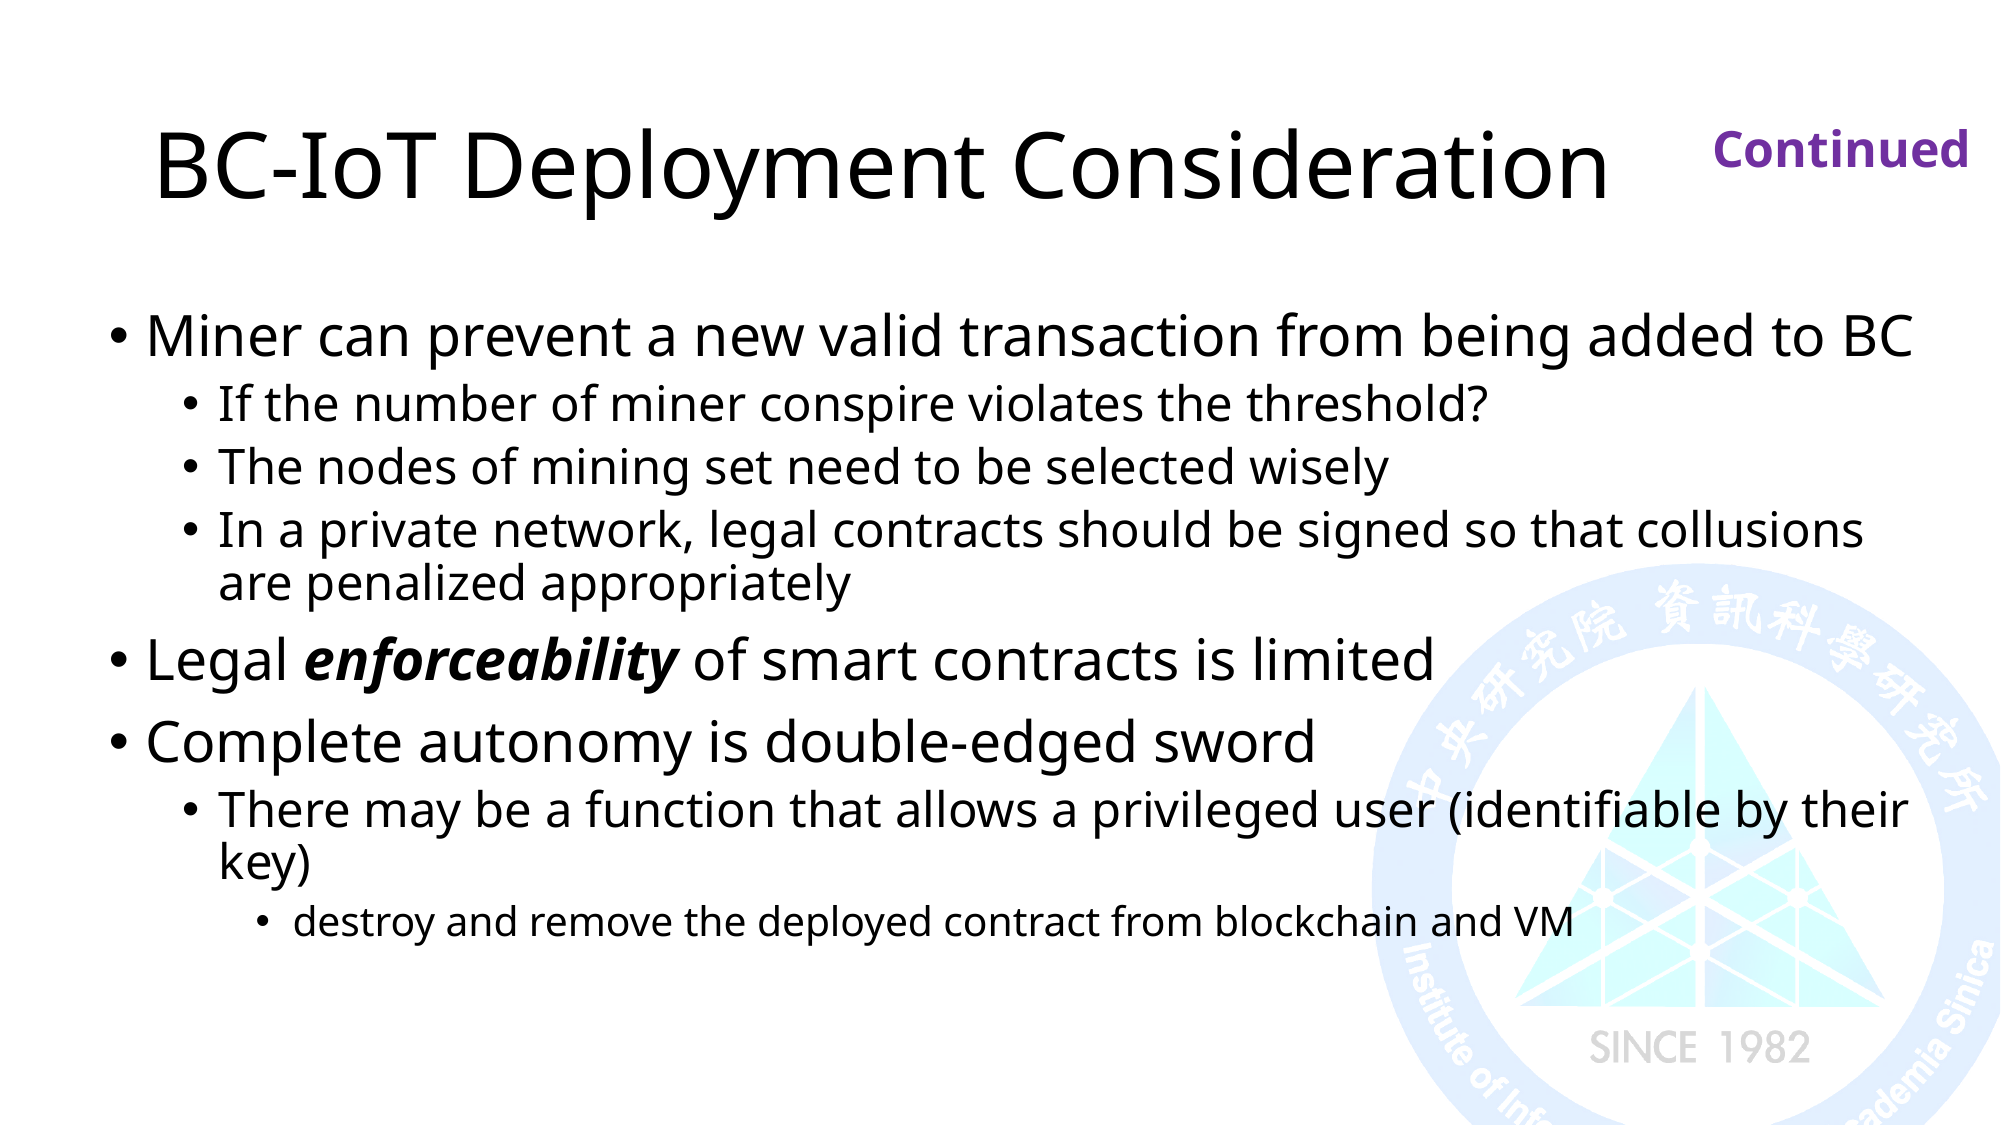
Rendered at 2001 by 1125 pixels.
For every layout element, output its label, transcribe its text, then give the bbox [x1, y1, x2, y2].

text_box Continued [1697, 110, 1990, 186]
list Miner can prevent a new valid transaction from being added to BC If the number of miner conspire violates the threshold? The nodes of mining set need to be selected wisely In a private network, legal contracts should be signed so that collusions are penalized appropriately Legal enforceability of smart contracts is limited Complete autonomy is double-edged sword There may be a function that allows a privileged user (identifiable by their key) destroy and remove the deployed contract from blockchain and VM [93, 299, 1966, 1014]
title BC-IoT Deployment Consideration [137, 59, 1863, 278]
